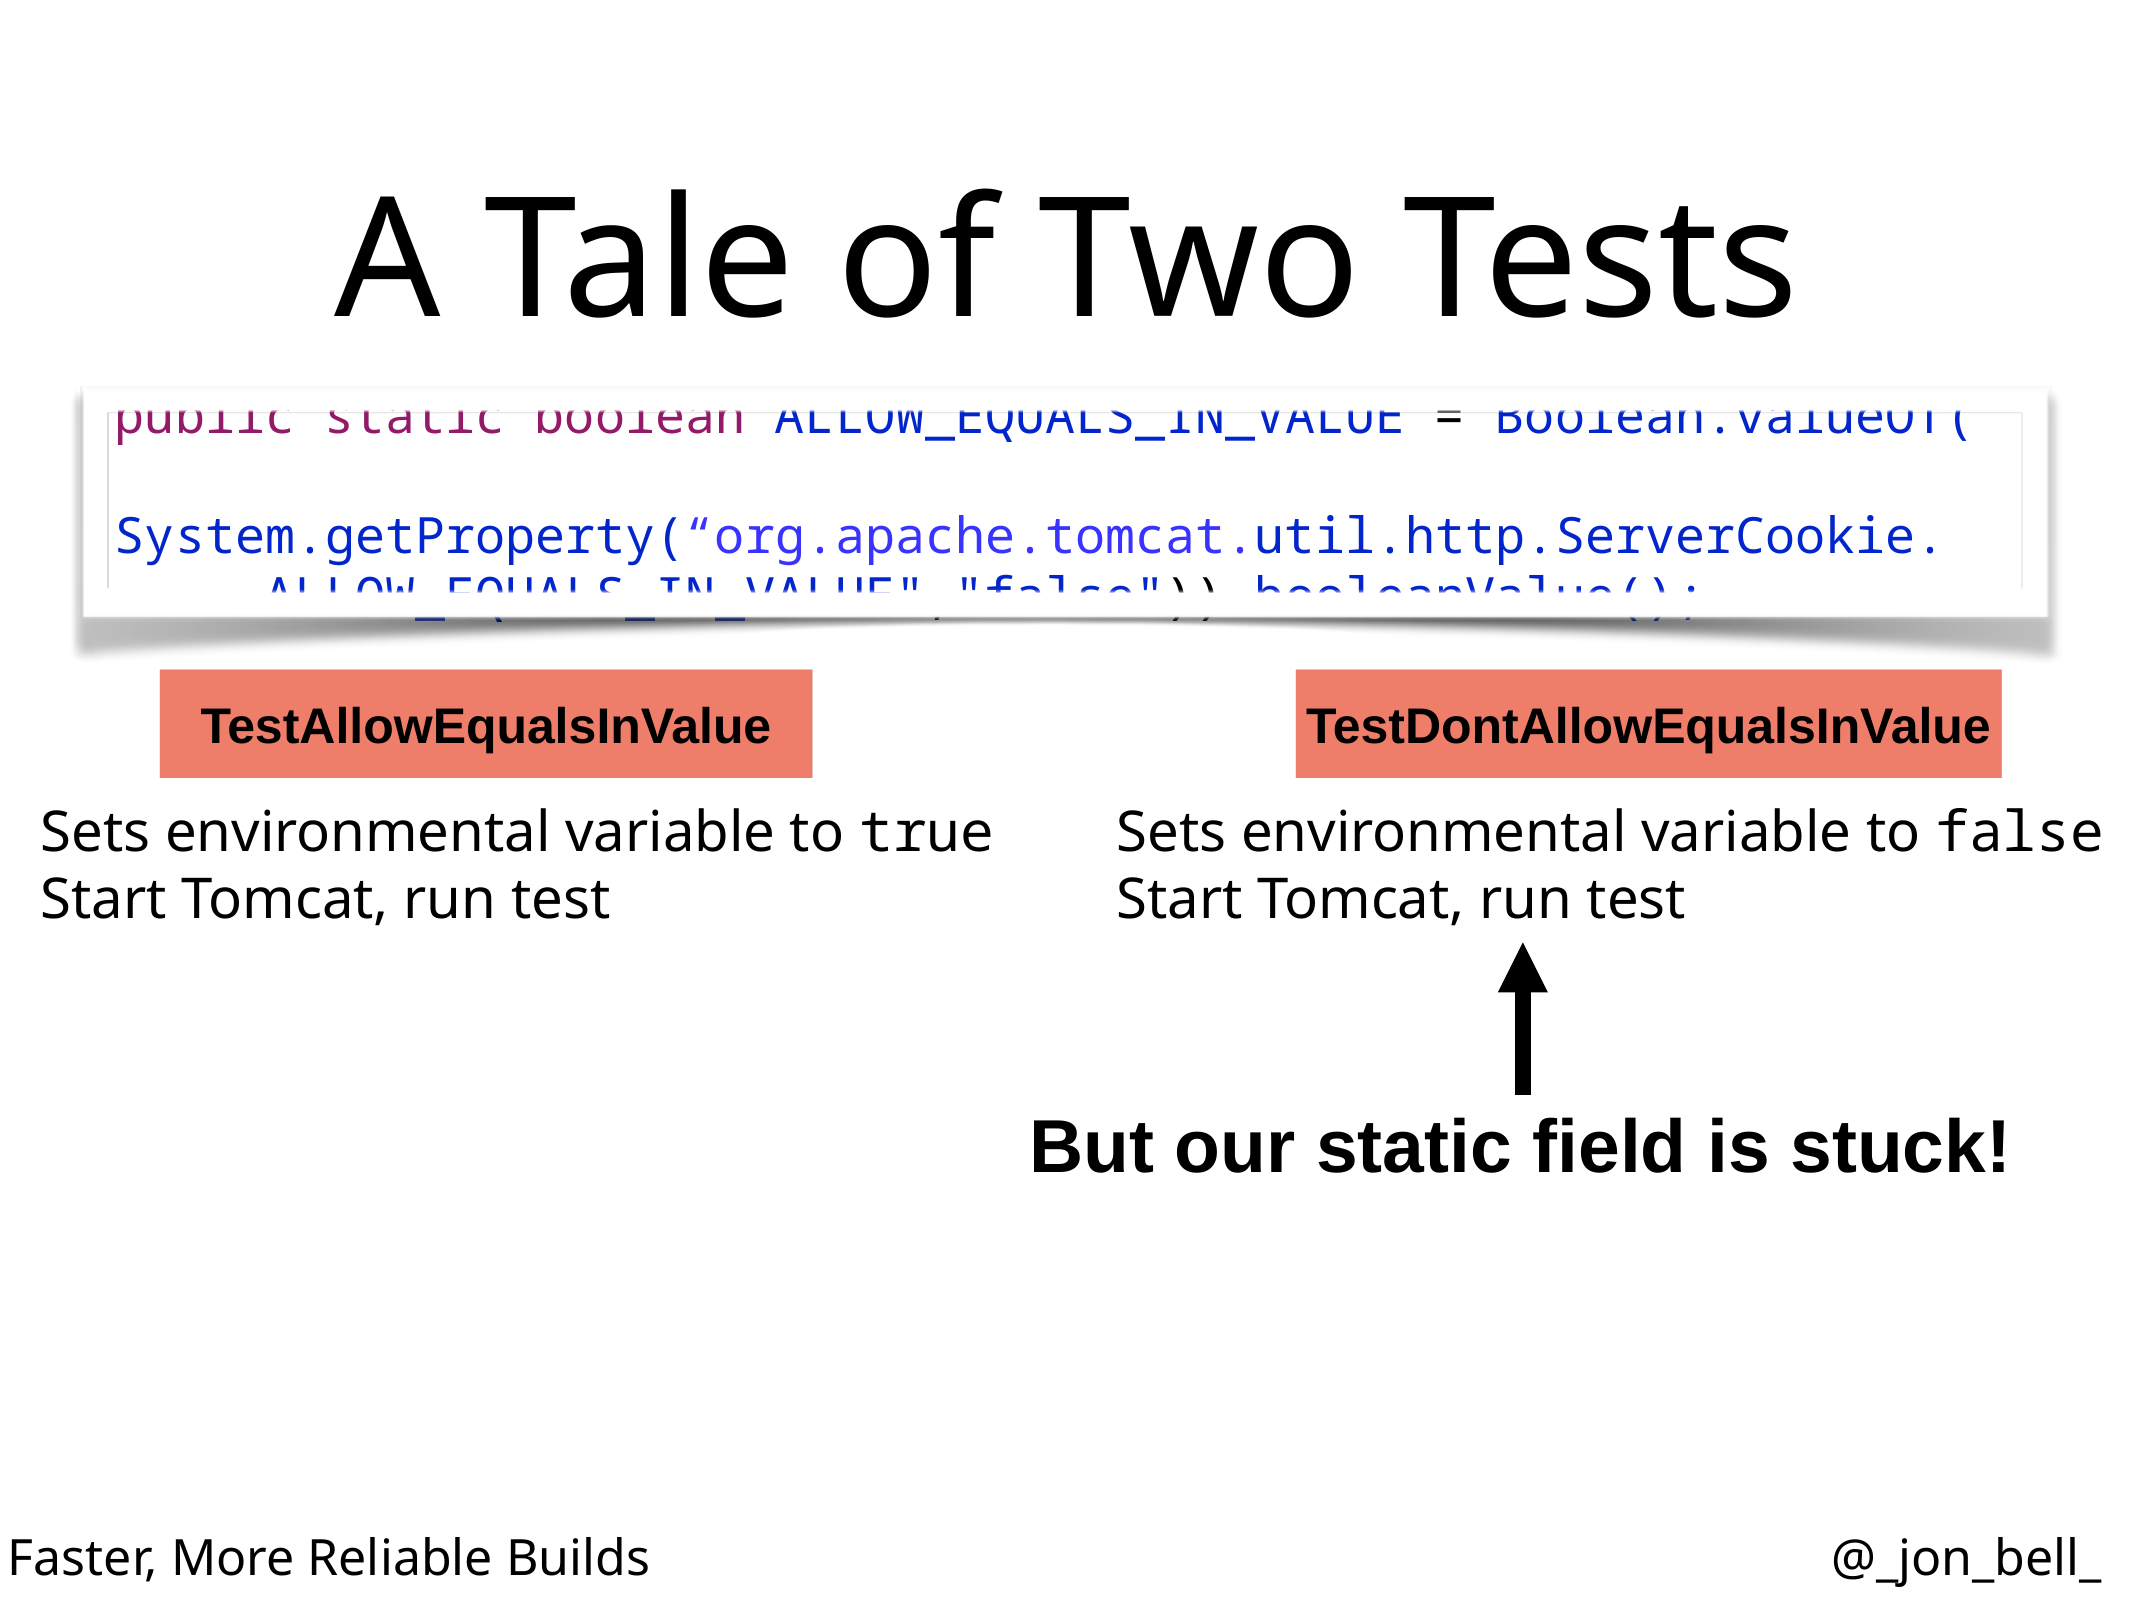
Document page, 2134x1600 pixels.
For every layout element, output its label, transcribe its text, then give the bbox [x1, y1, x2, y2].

text_box Sets environmental variable to true Start Tomcat, run test [32, 786, 1018, 938]
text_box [1019, 942, 2023, 1196]
text_box Sets environmental variable to false Start Tomcat, run test [1108, 786, 2127, 938]
title A Tale of Two Tests [155, 72, 1978, 379]
text_box TestDontAllowEqualsInValue [1295, 675, 2002, 778]
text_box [71, 386, 2063, 667]
text_box TestAllowEqualsInValue [159, 675, 813, 778]
